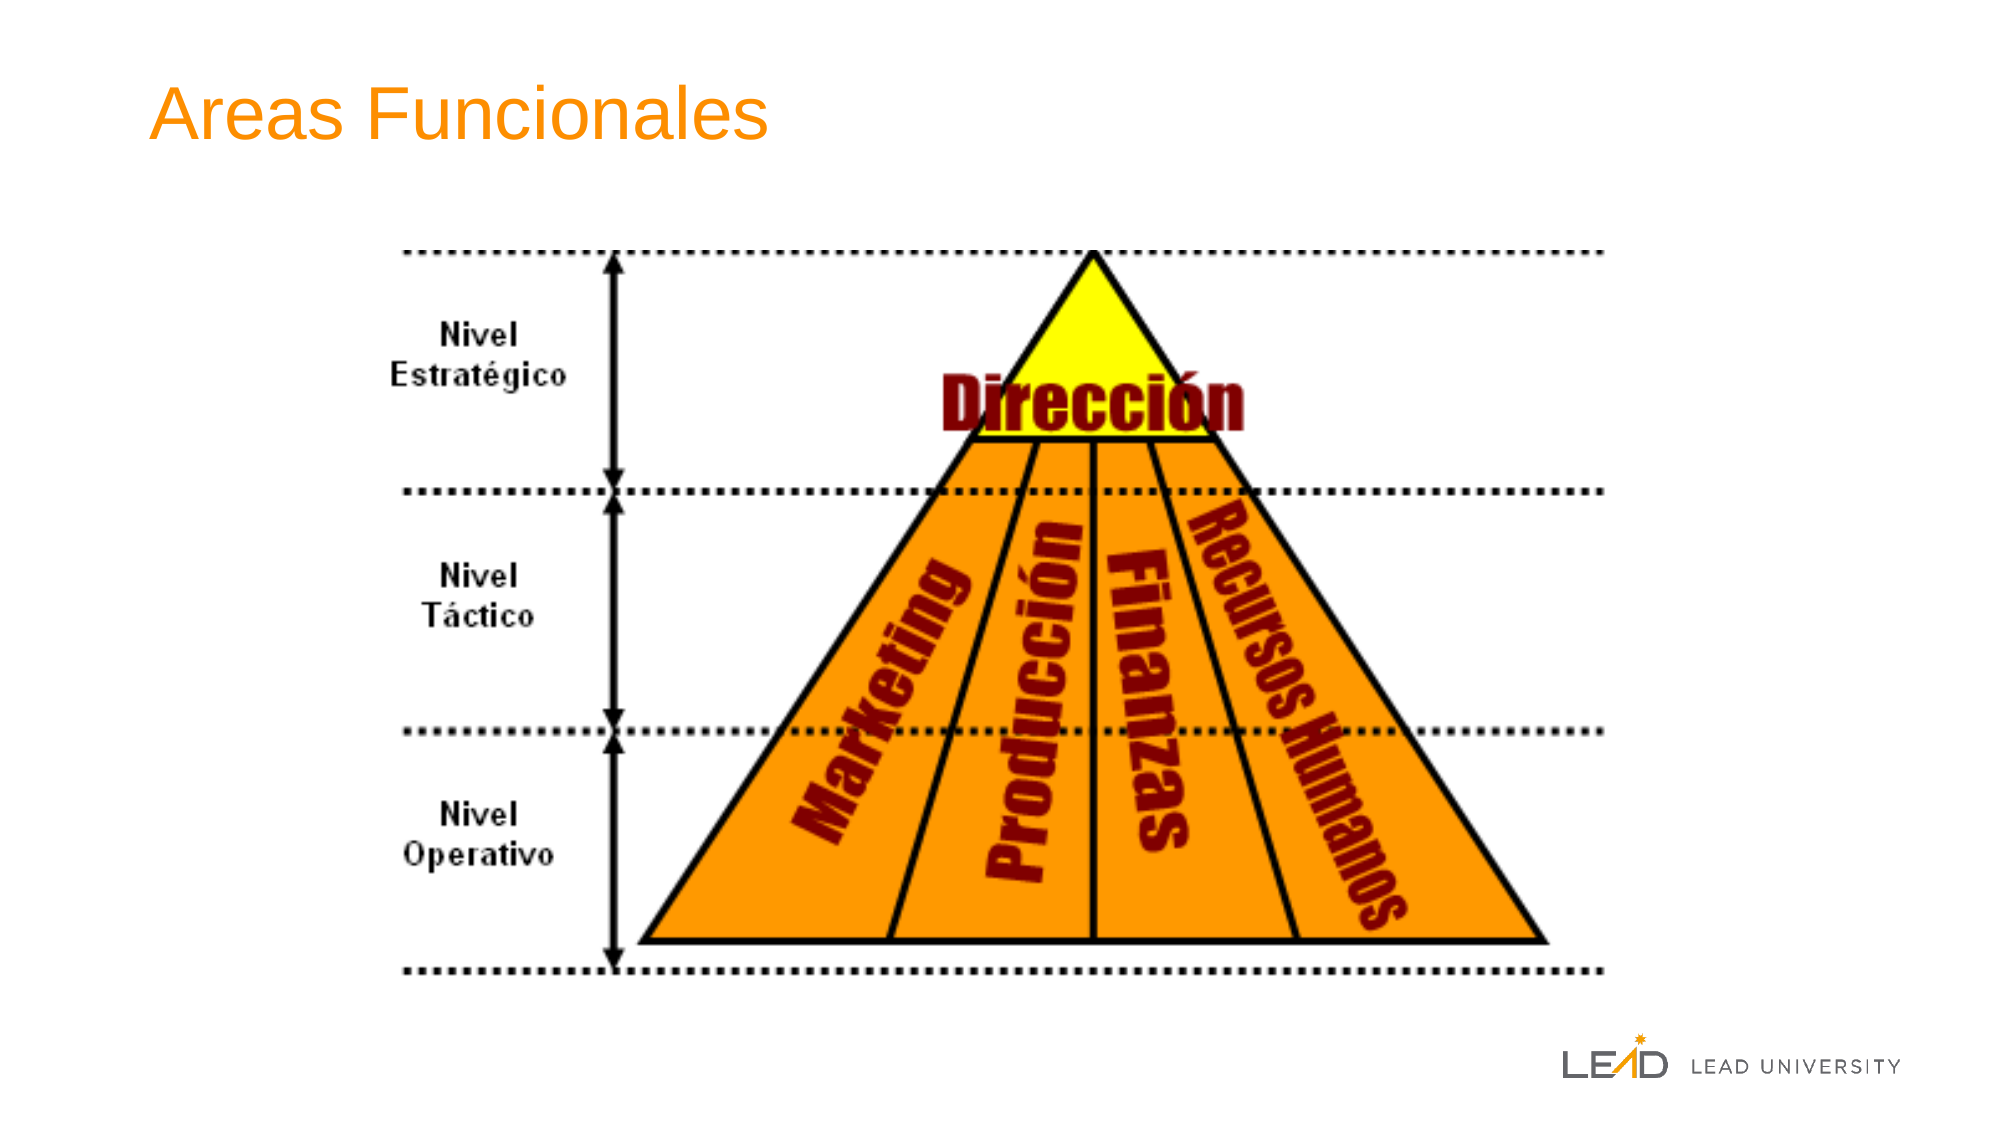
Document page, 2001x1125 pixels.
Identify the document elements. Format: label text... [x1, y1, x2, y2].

picture [1563, 1033, 1900, 1078]
title Areas Funcionales [136, 59, 1863, 171]
picture [390, 250, 1610, 983]
